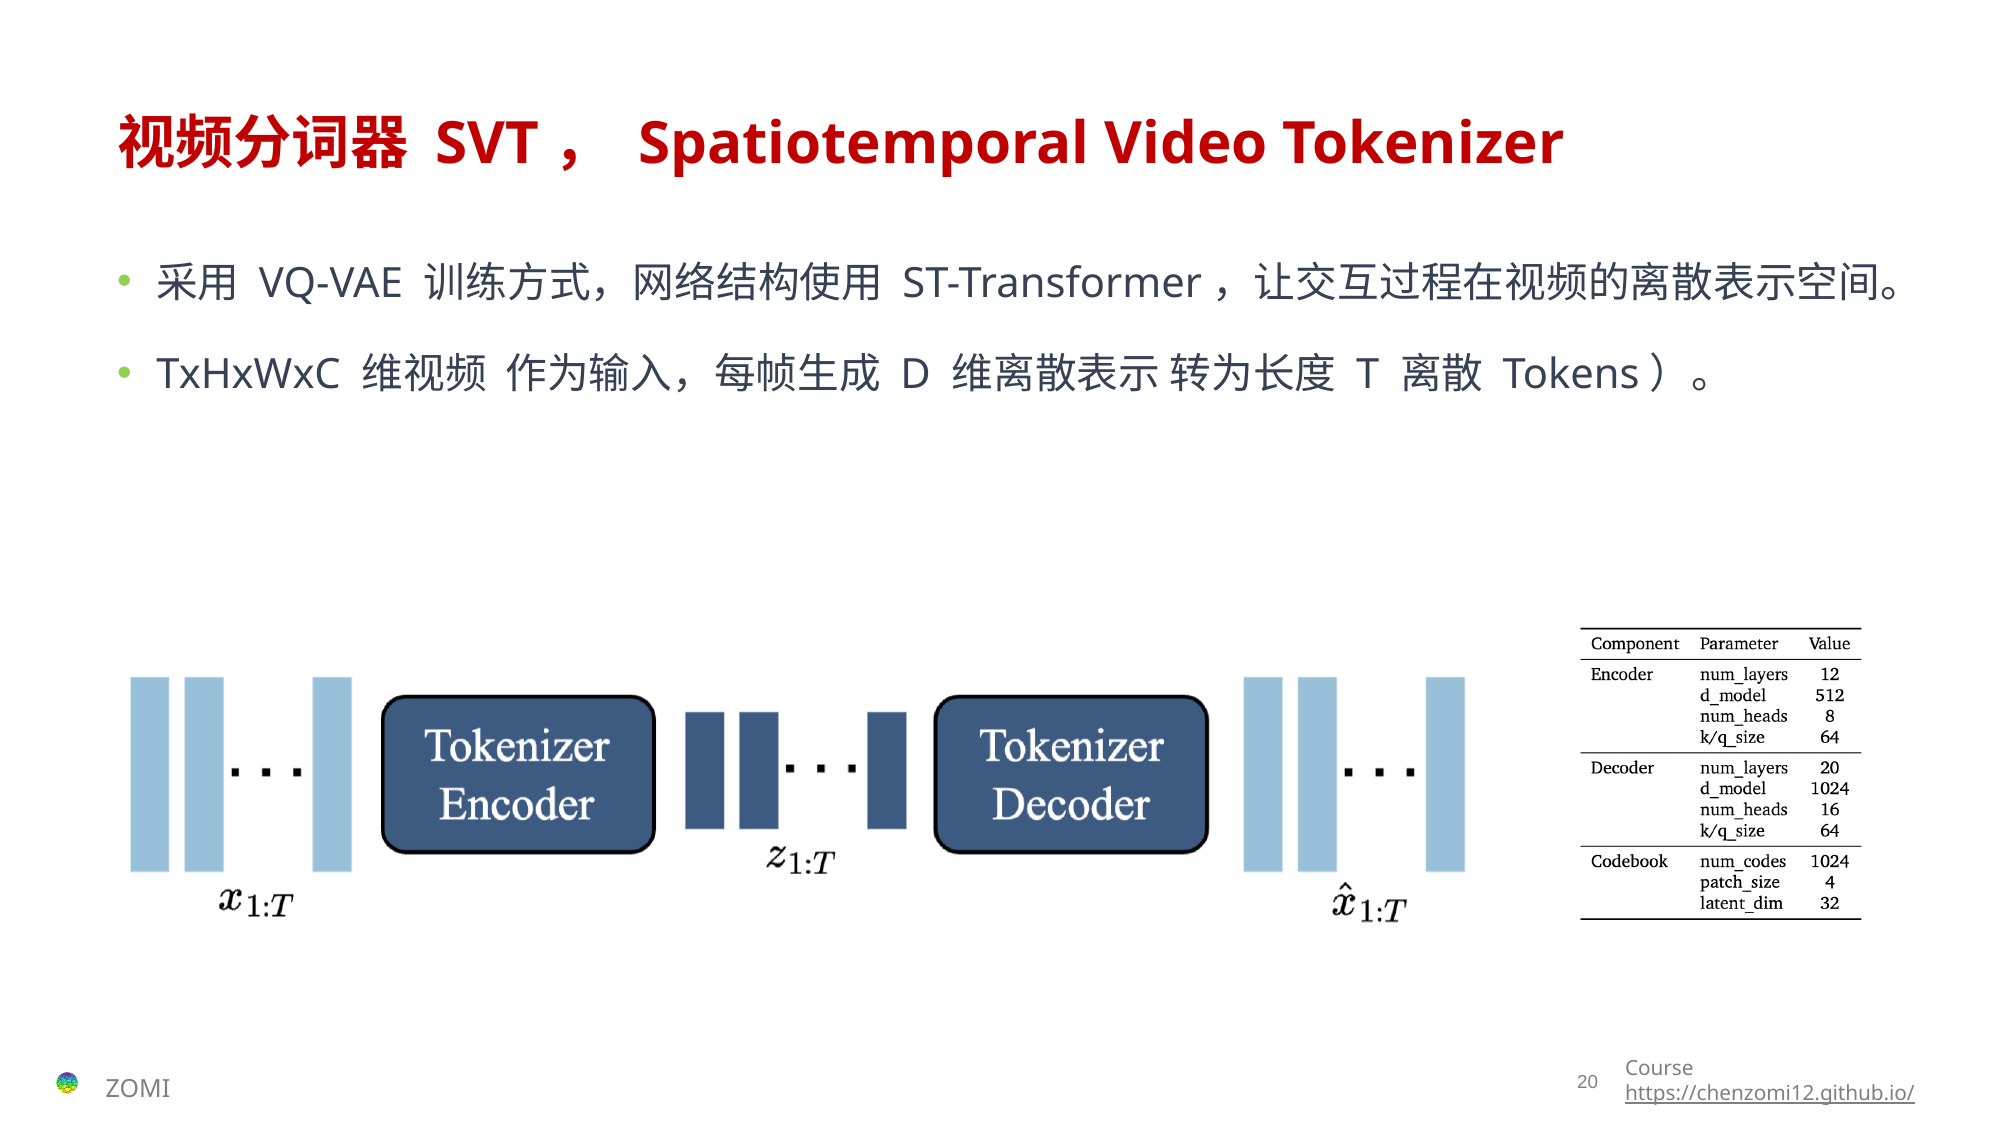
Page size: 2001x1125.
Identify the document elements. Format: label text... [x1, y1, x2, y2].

picture [57, 1073, 77, 1093]
picture [1574, 622, 1871, 926]
picture [101, 647, 1492, 942]
title 视频分词器 SVT， Spatiotemporal Video Tokenizer [102, 91, 1901, 189]
